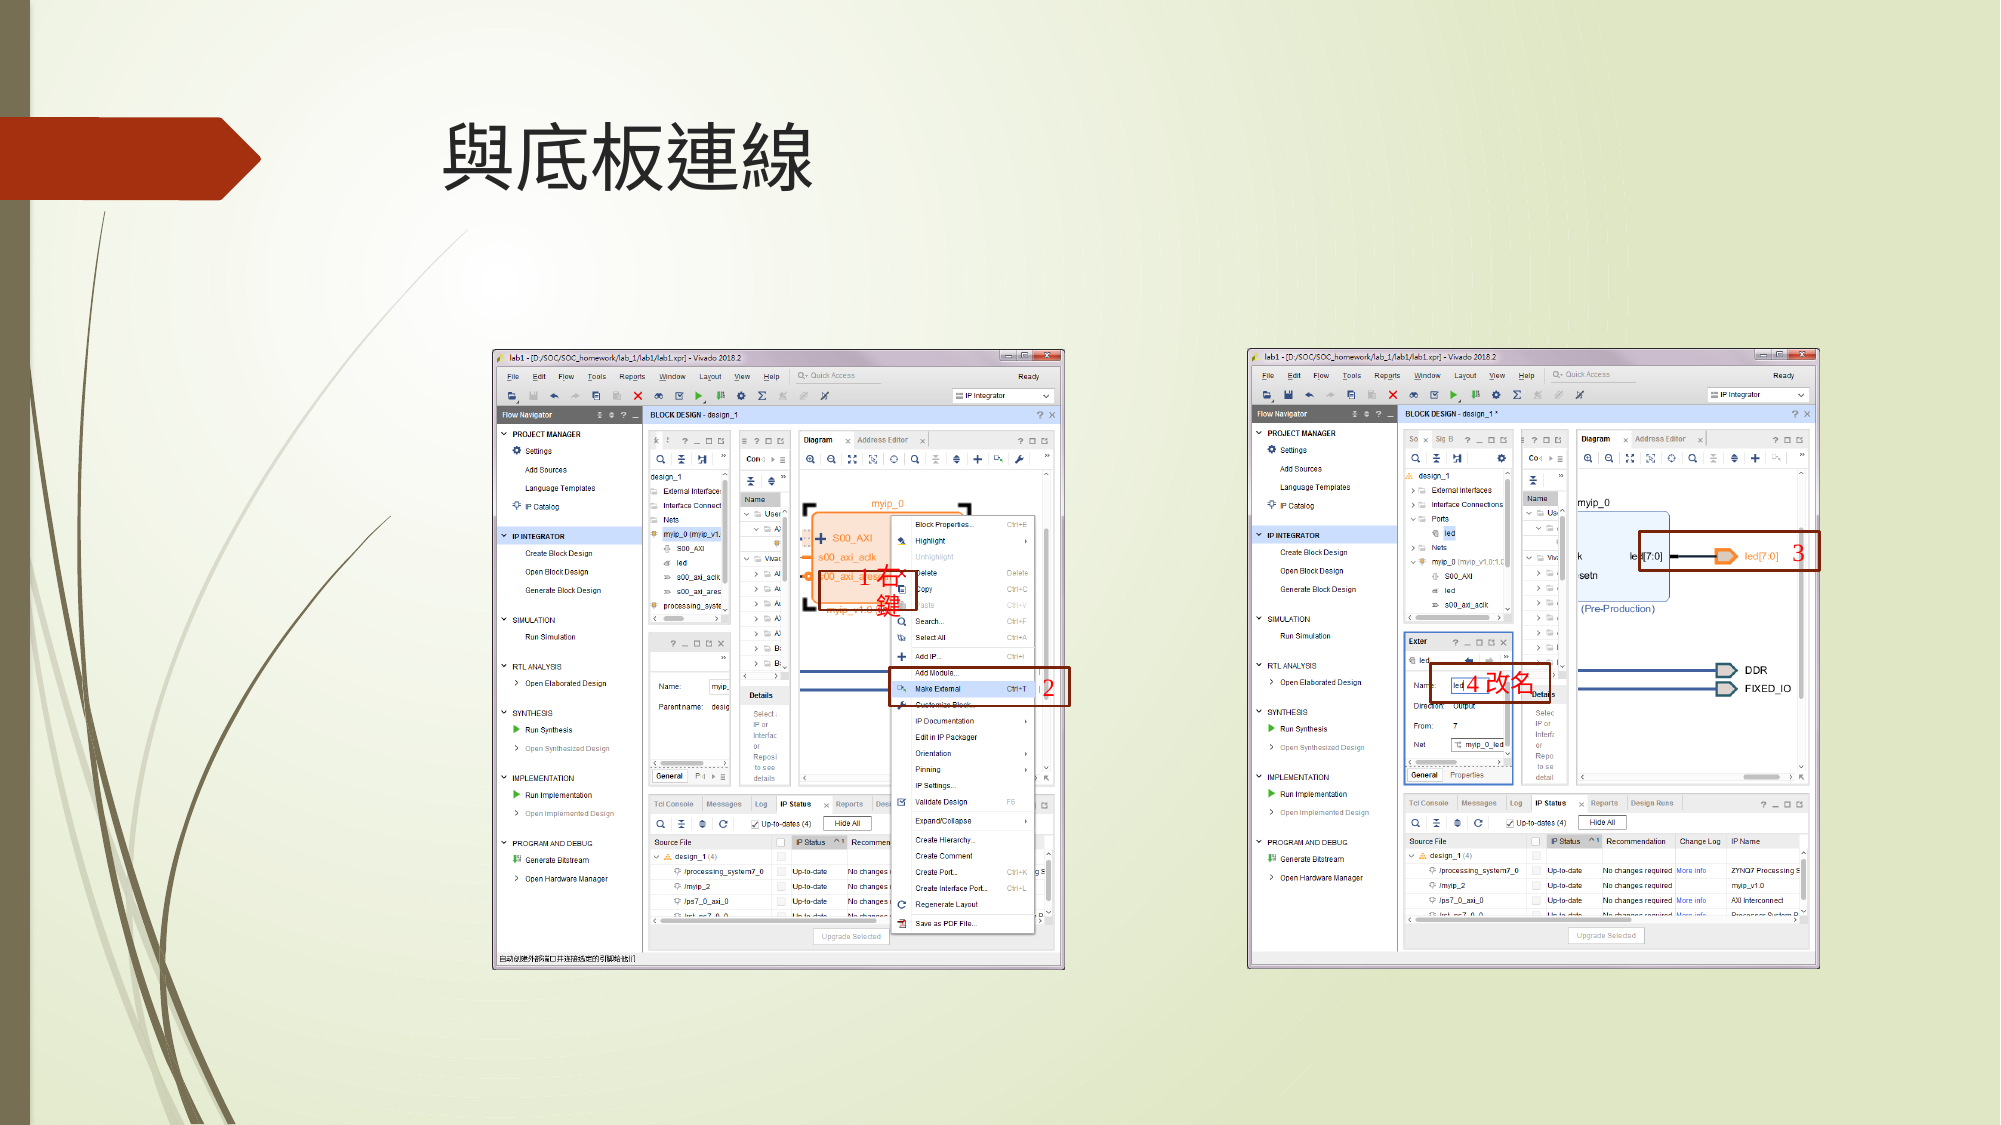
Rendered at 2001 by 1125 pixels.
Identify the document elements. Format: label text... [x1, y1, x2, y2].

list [492, 349, 1065, 971]
title 與底板連線 [425, 102, 1888, 313]
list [1247, 348, 1820, 969]
